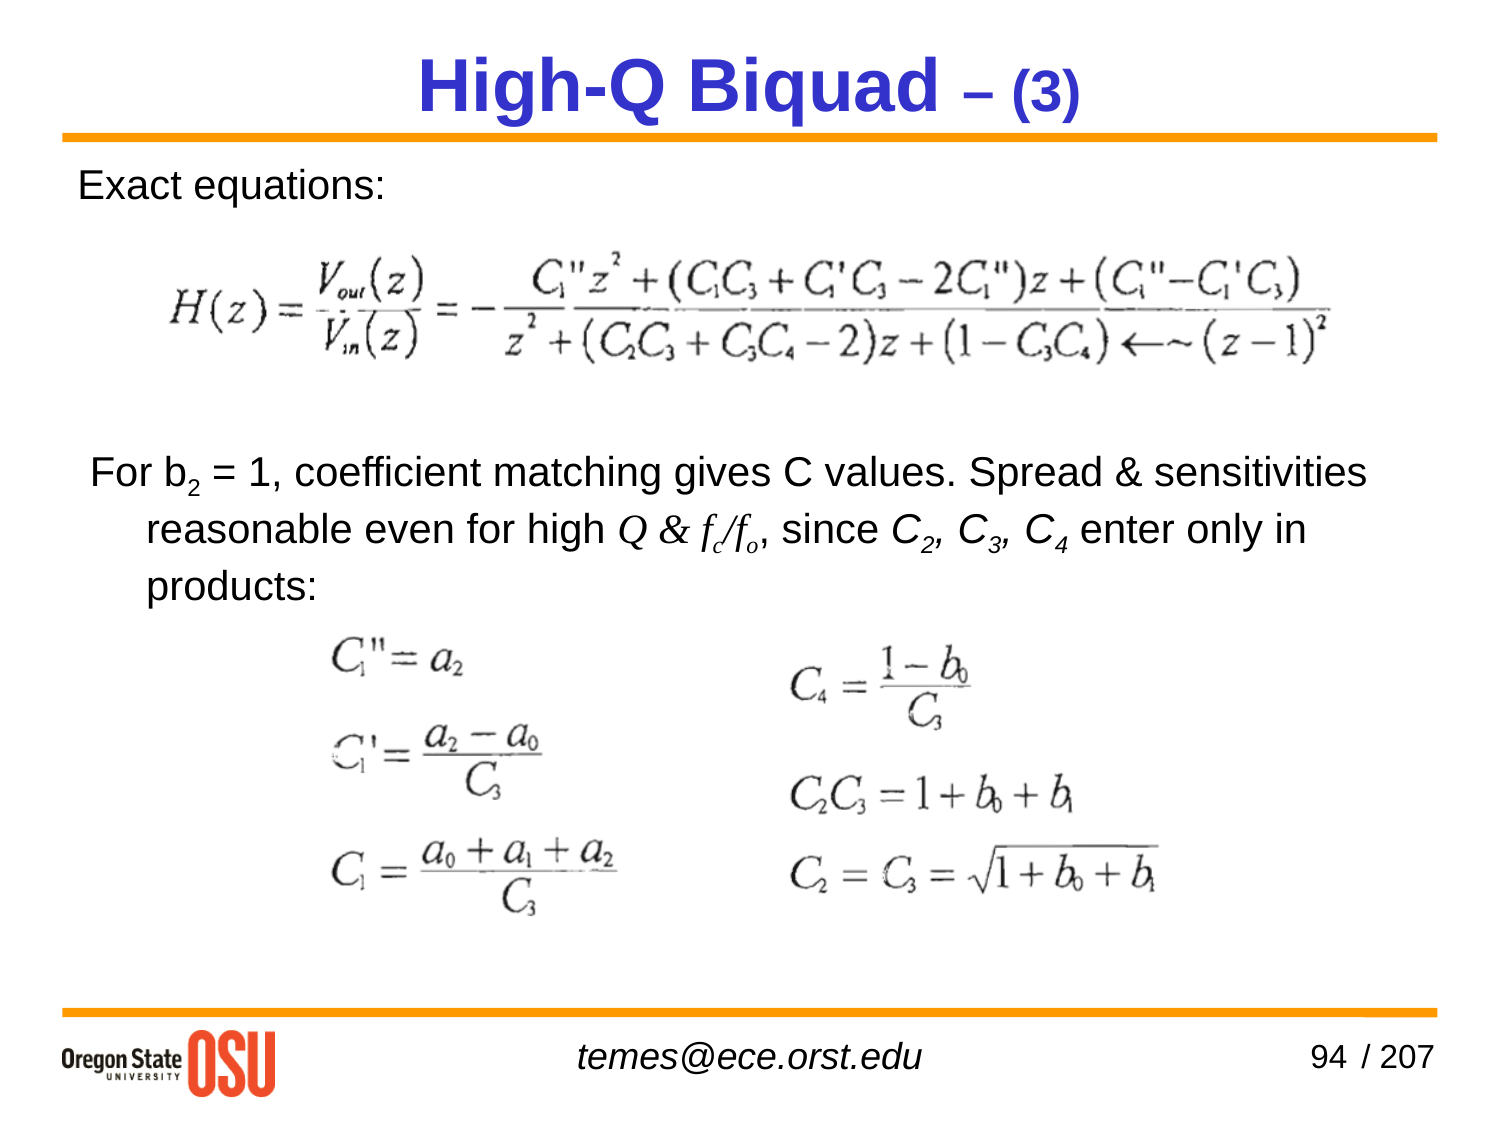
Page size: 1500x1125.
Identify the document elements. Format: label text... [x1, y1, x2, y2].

picture [312, 624, 638, 931]
picture [62, 1012, 275, 1113]
list Exact equations: [62, 149, 1438, 225]
title High-Q Biquad – (3) [112, 24, 1388, 138]
picture [137, 237, 1351, 375]
text_box For b2 = 1, coefficient matching gives C values. Spread & sensitivities reasonable even for high Q & fc/fo, since C2, C3, C4 enter only in products: [74, 437, 1425, 588]
picture [762, 637, 1176, 909]
slide_number 94 [1153, 1025, 1363, 1085]
